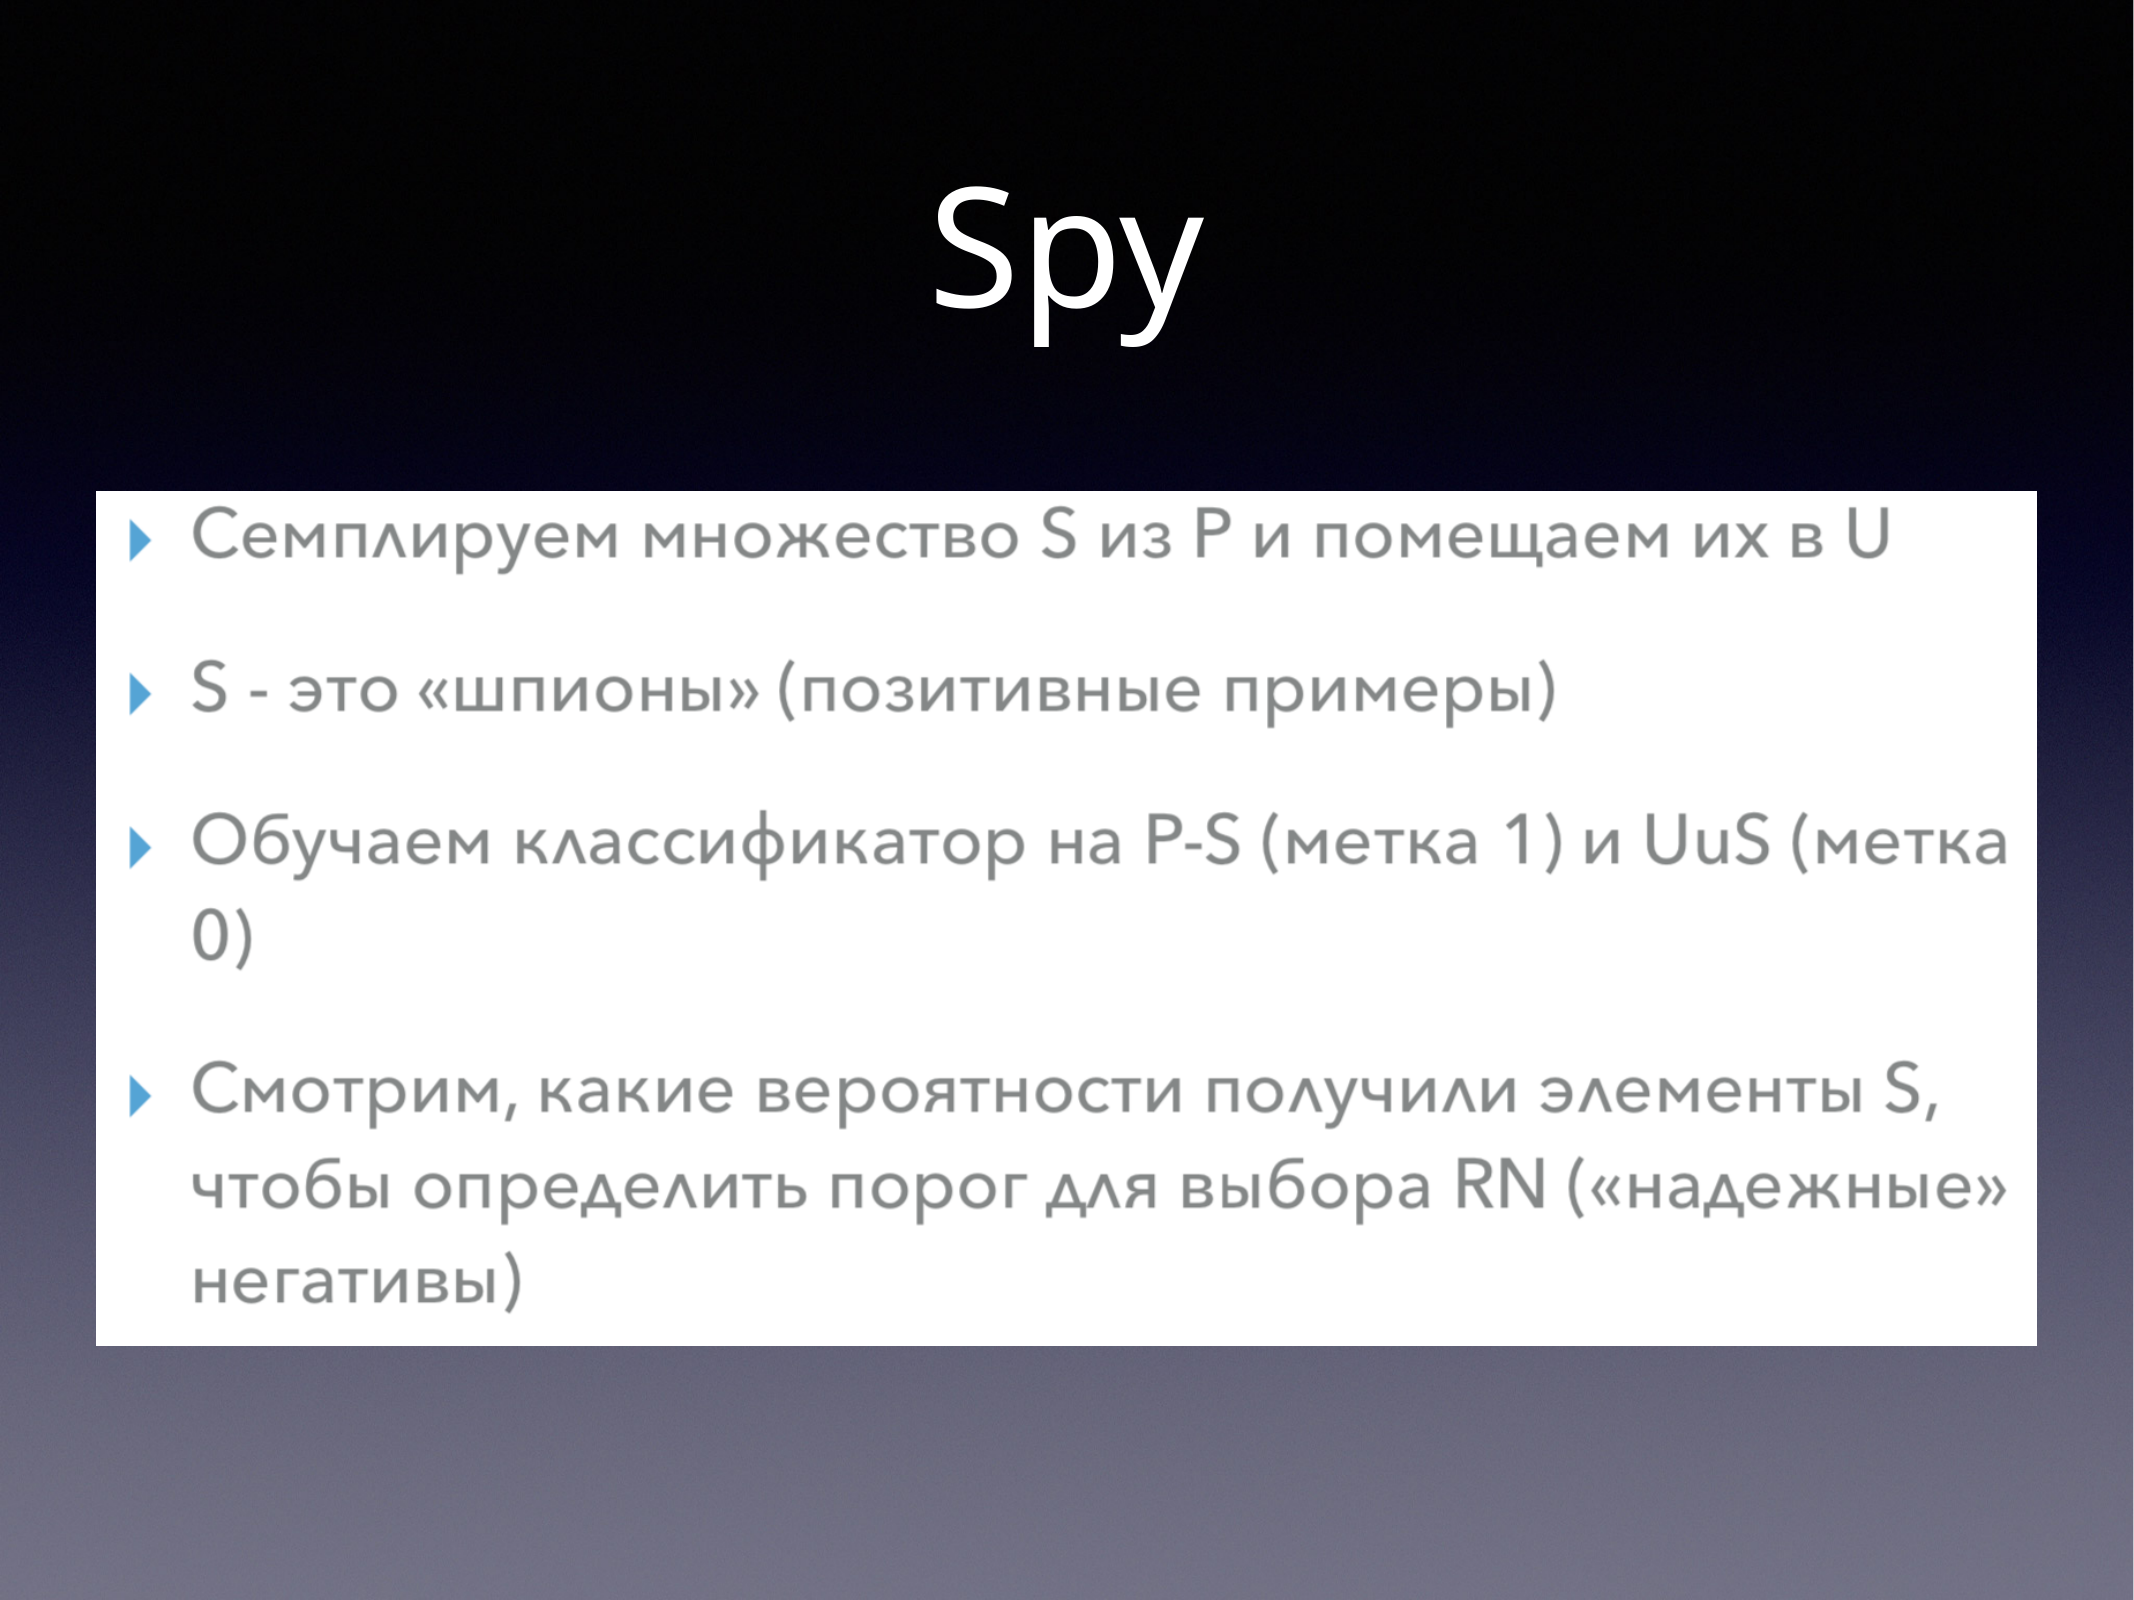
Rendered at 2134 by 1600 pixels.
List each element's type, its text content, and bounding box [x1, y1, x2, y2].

picture [0, 0, 2134, 1600]
title Spy [155, 66, 1978, 416]
